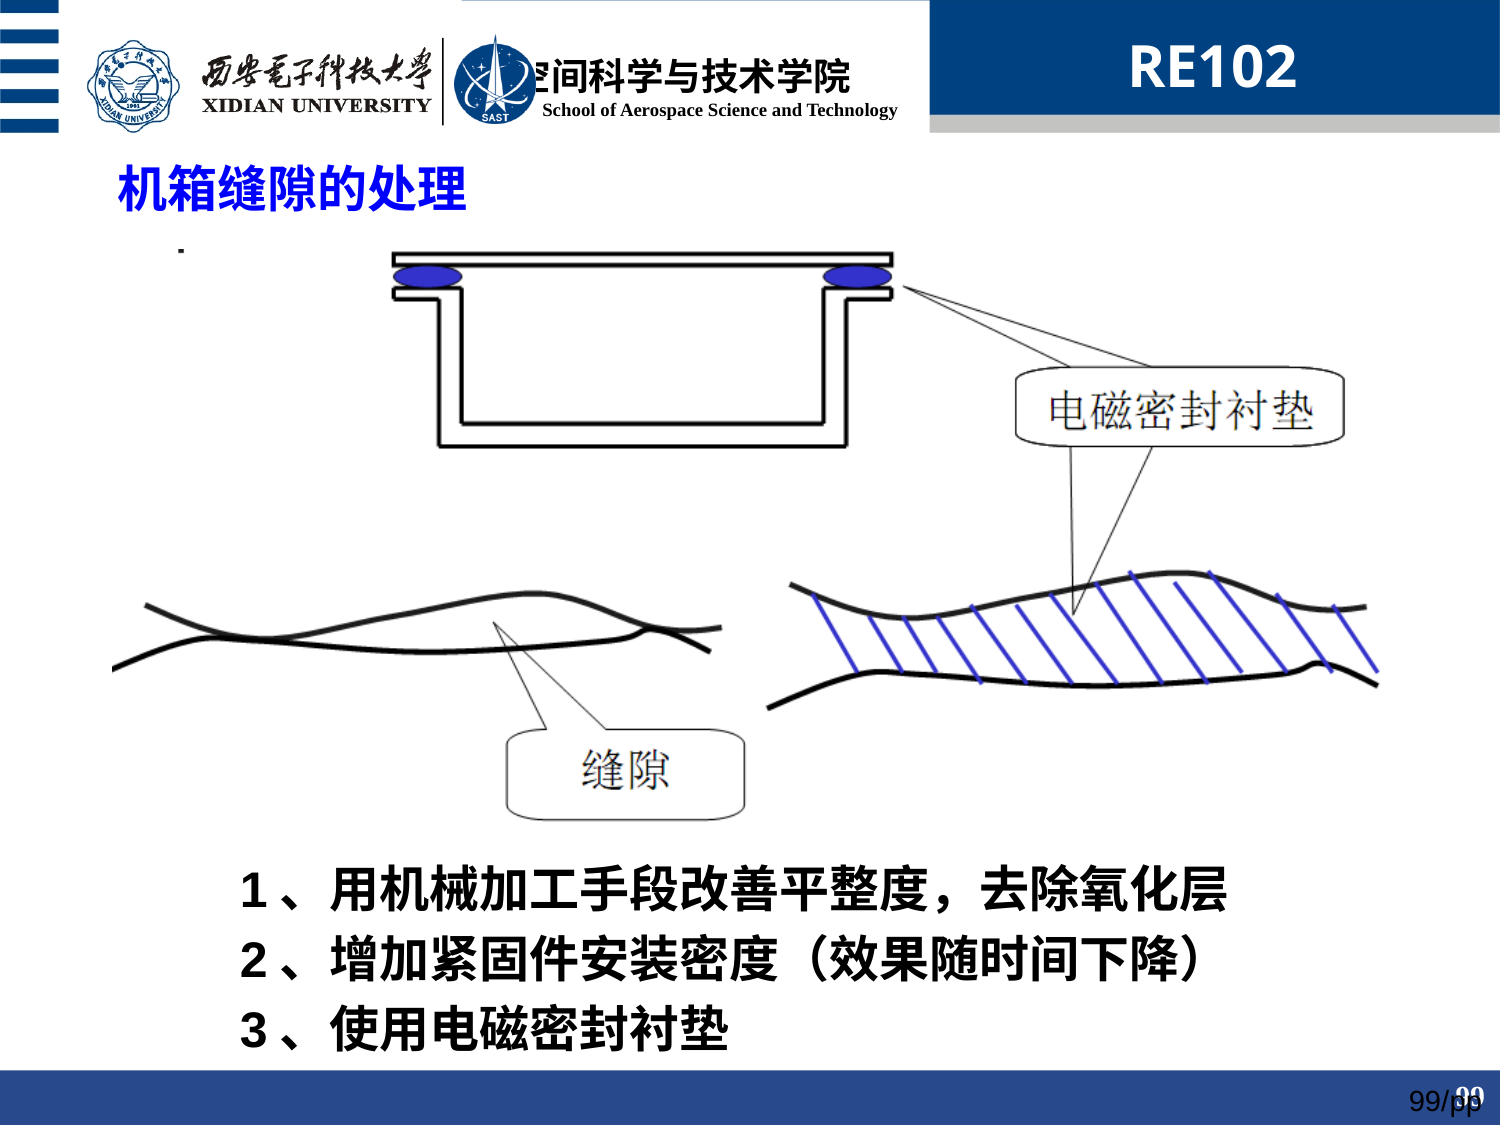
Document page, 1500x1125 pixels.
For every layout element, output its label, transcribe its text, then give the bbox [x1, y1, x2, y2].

text_box RE102 [1112, 11, 1333, 95]
text_box 99/pp [1312, 1074, 1497, 1116]
text_box 1、用机械加工手段改善平整度，去除氧化层 2、增加紧固件安装密度（效果随时间下降） 3、使用电磁密封衬垫 [224, 849, 1288, 1065]
text_box 机箱缝隙的处理 [102, 149, 863, 225]
picture [0, 0, 1500, 1070]
